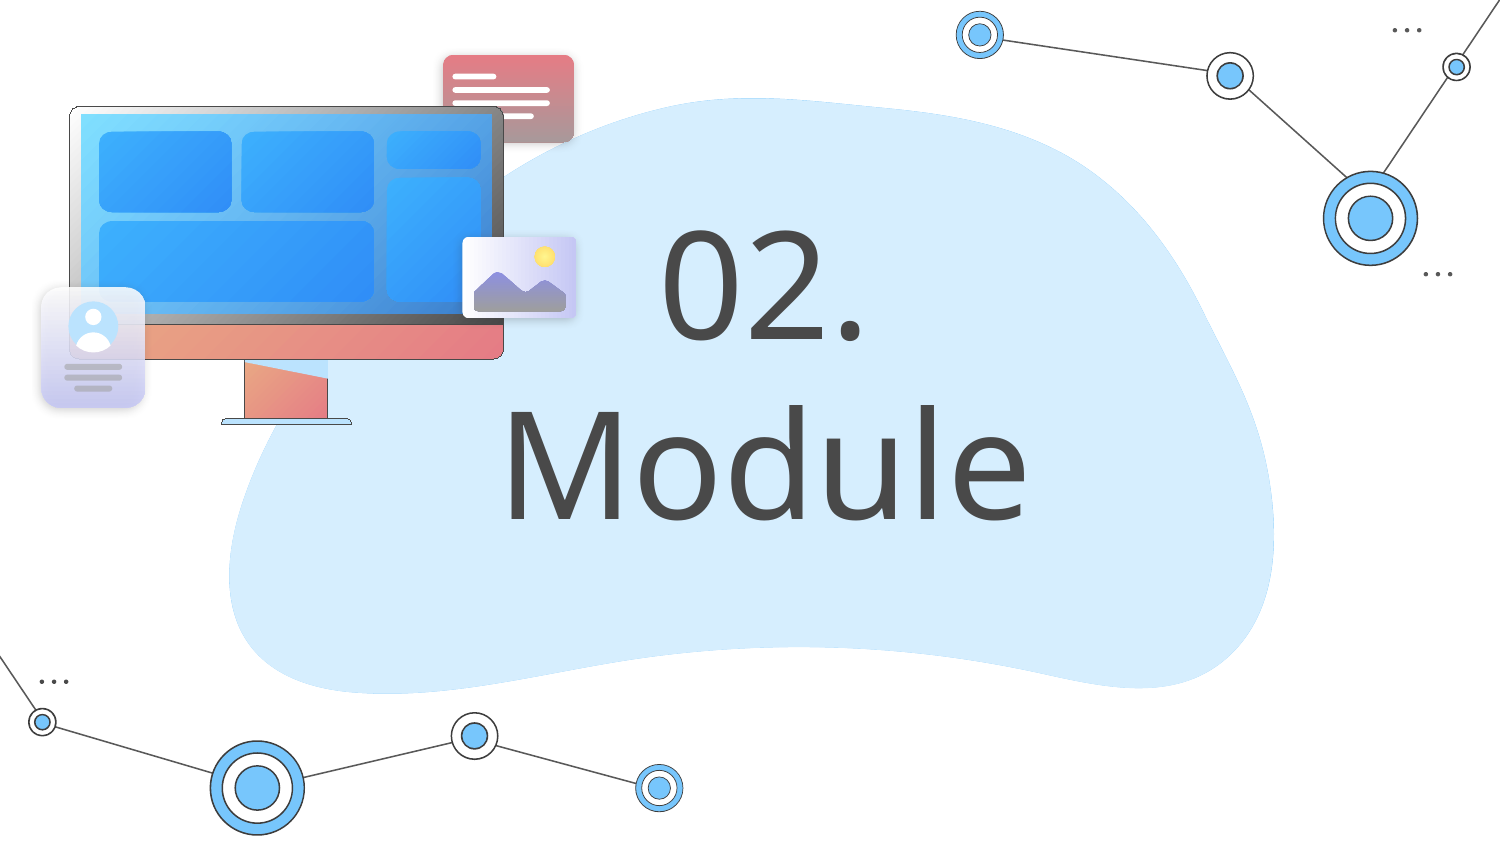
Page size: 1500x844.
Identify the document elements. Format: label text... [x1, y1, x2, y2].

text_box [443, 54, 575, 158]
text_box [41, 286, 146, 408]
title 02. Module [444, 260, 1085, 478]
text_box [462, 236, 577, 319]
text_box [69, 105, 504, 426]
